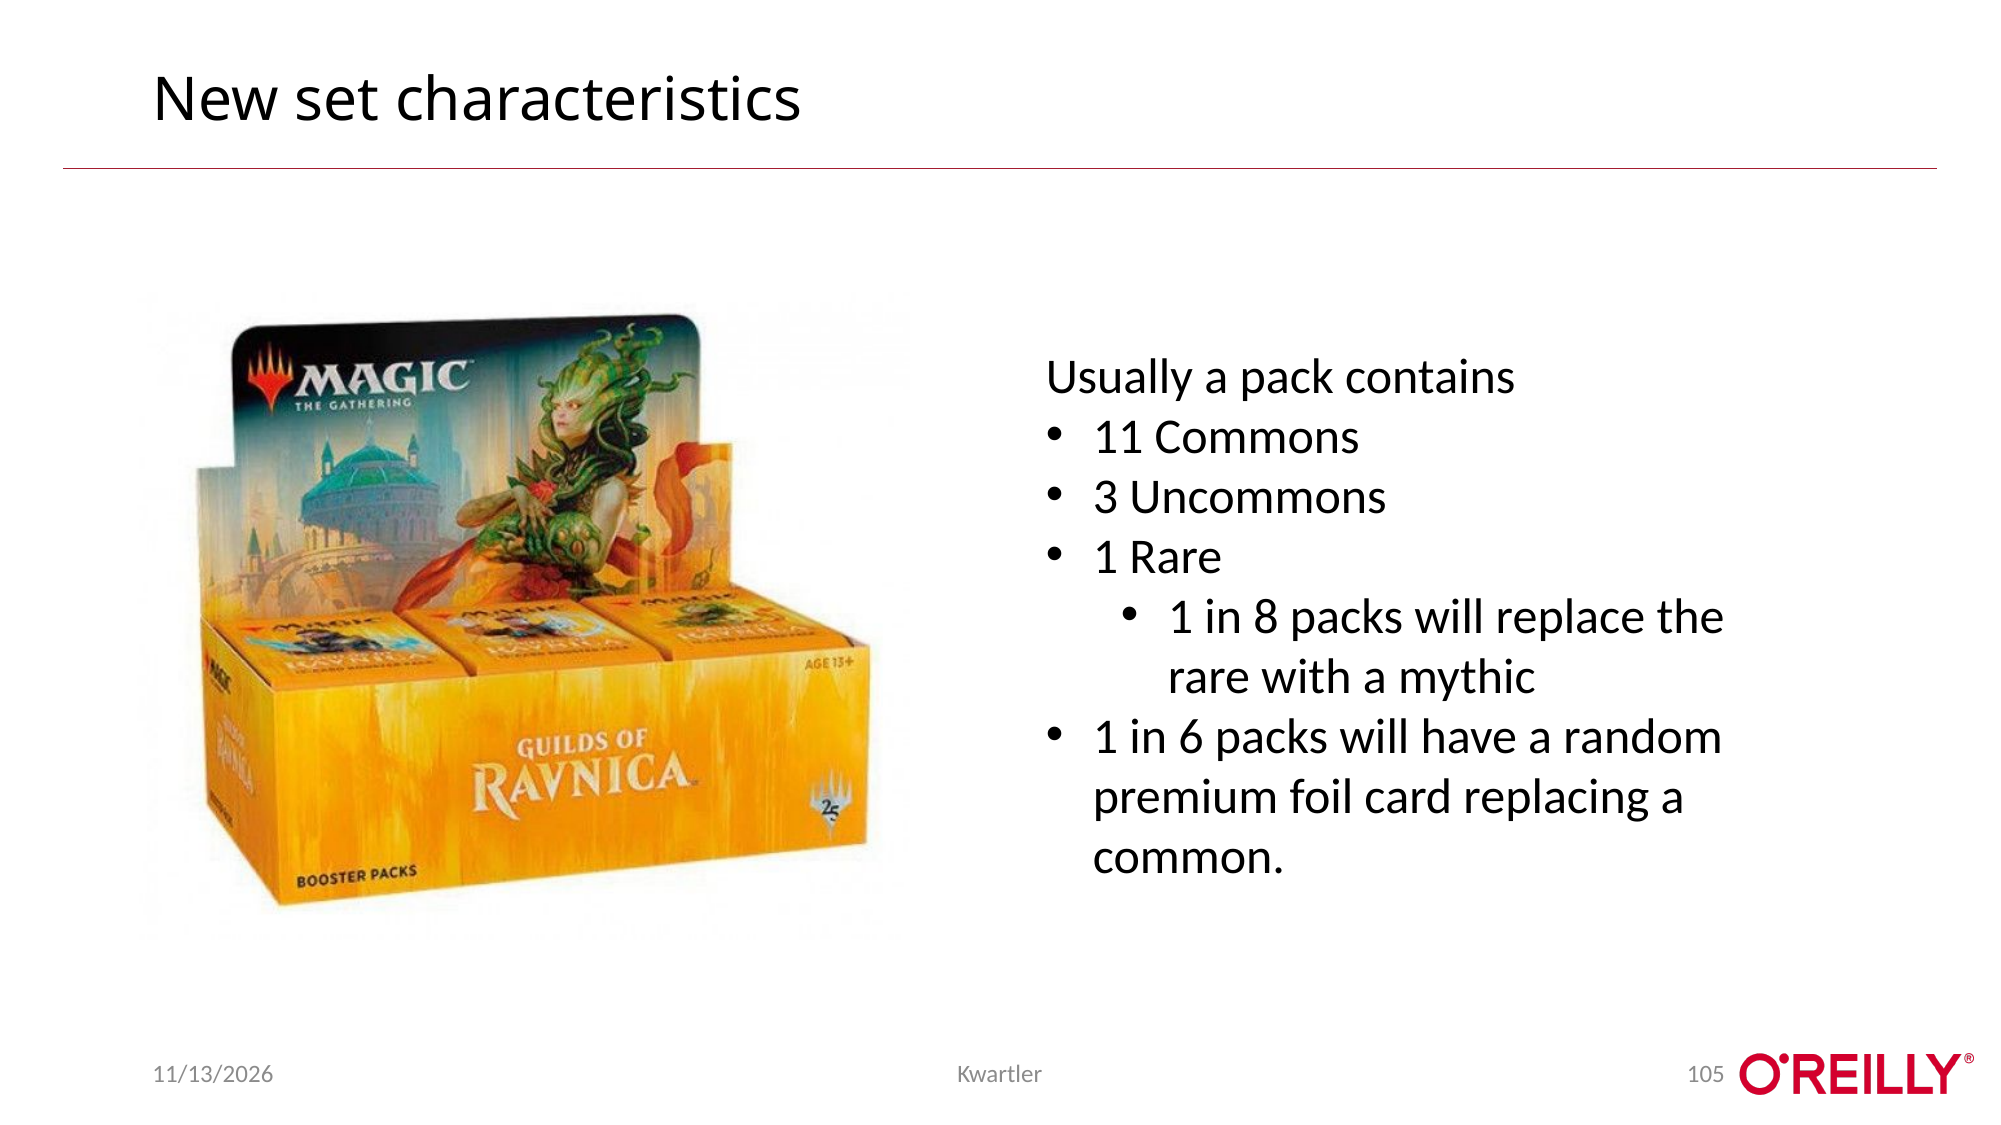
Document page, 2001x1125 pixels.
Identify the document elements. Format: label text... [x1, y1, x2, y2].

title New set characteristics [137, 59, 1863, 142]
text_box Usually a pack contains 11 Commons 3 Uncommons 1 Rare 1 in 8 packs will replace the rare with a mythic 1 in 6 packs will have a random premium foil card replacing a common. [1031, 336, 1794, 891]
picture [137, 292, 910, 940]
footer Kwartler [662, 1042, 1338, 1103]
text_box 105 [1412, 1042, 1741, 1103]
picture [1741, 1050, 1975, 1096]
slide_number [137, 1042, 588, 1103]
